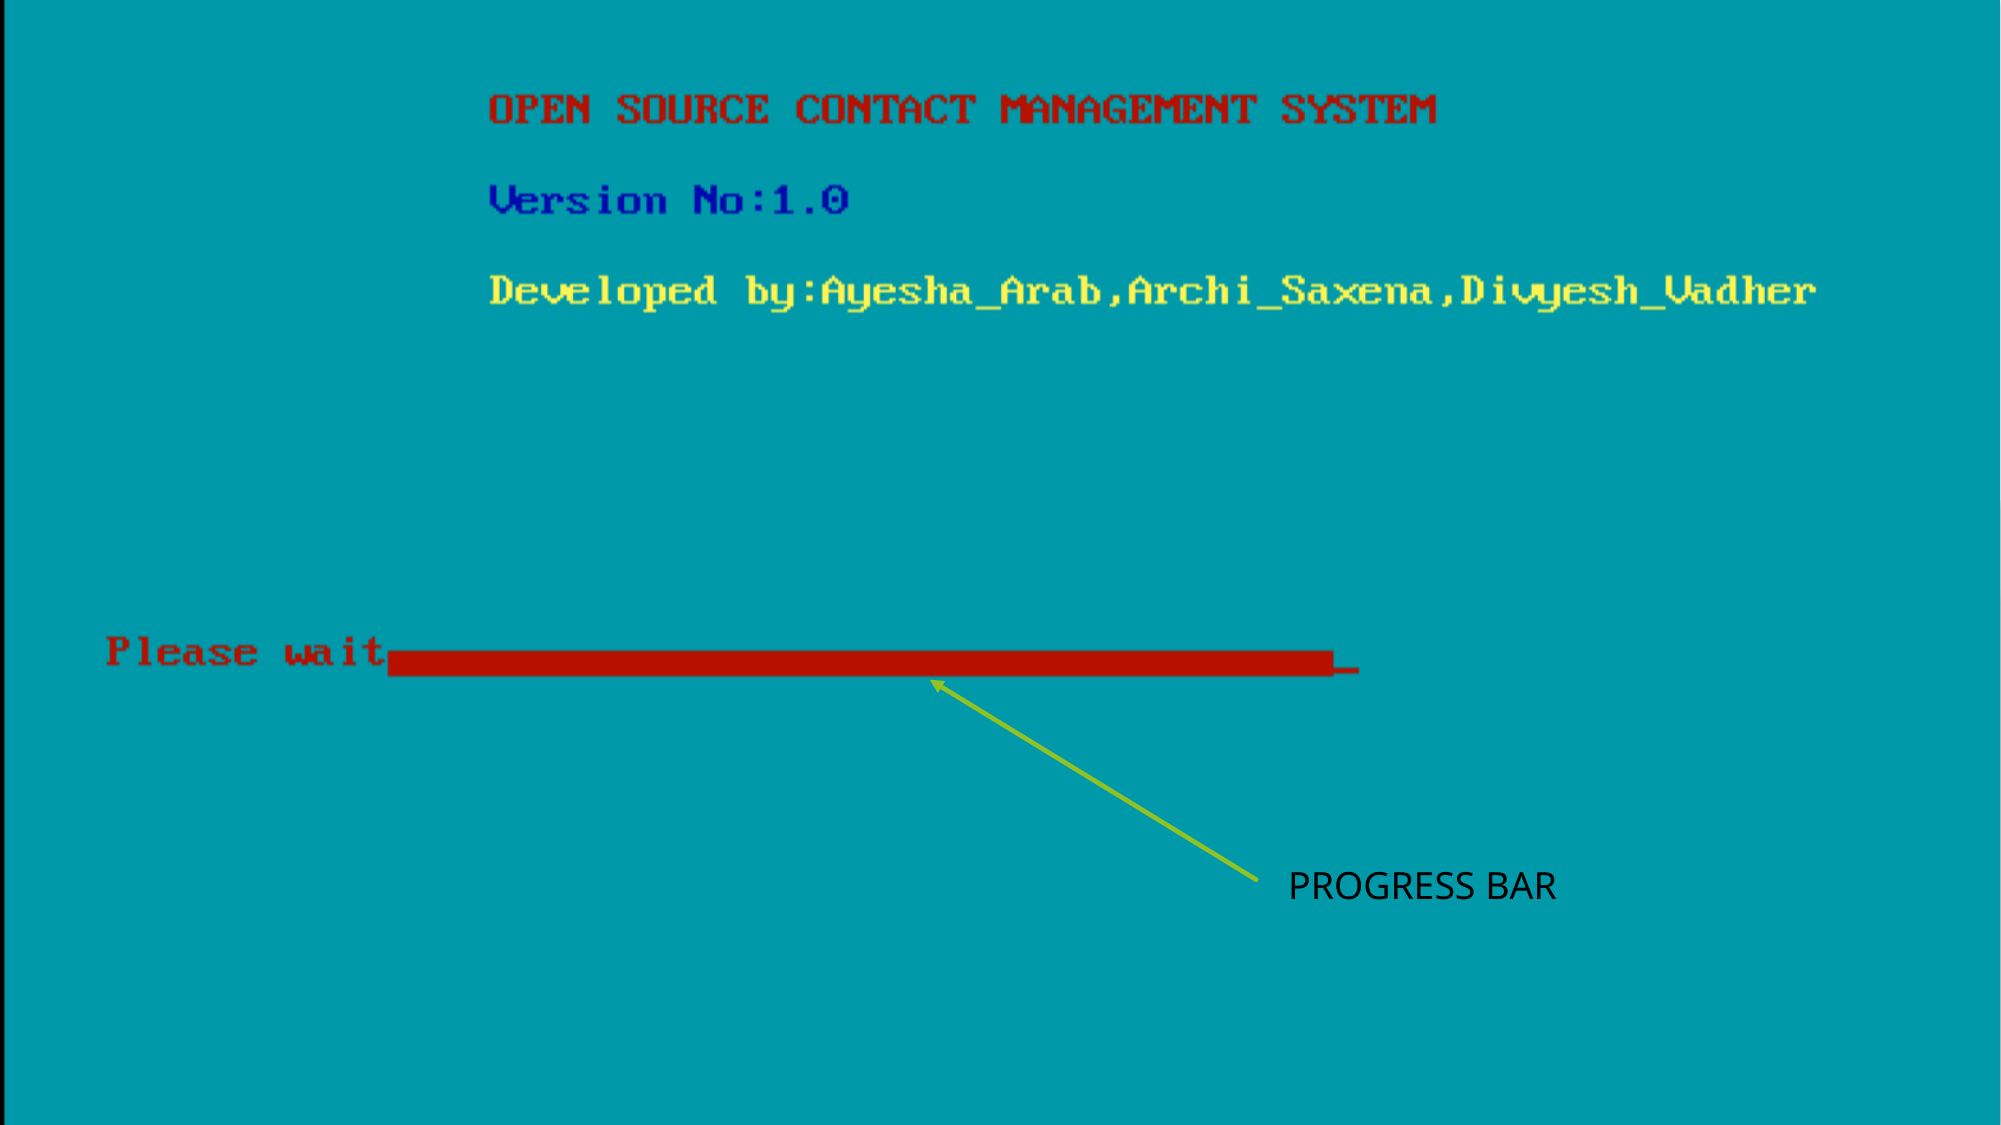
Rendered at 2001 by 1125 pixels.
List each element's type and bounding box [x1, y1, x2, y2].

picture [0, 0, 2000, 1125]
text_box [929, 679, 1257, 881]
